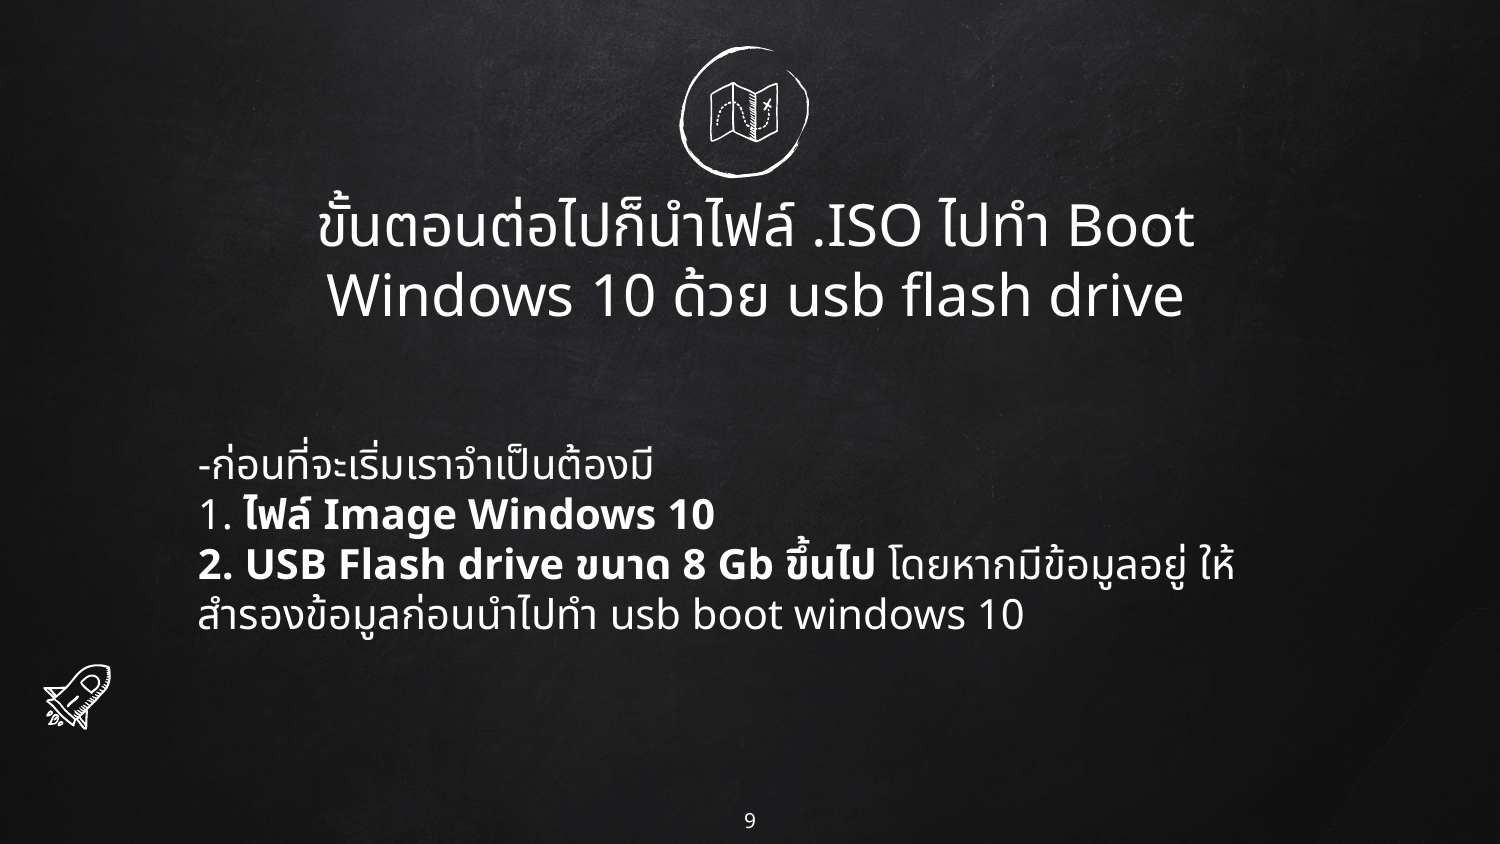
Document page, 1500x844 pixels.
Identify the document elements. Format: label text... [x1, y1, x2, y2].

picture [0, 0, 1500, 844]
text_box [679, 46, 809, 179]
text_box [710, 82, 778, 143]
slide_number 9 [705, 792, 795, 844]
title ขั้นตอนต่อไปก็นำไฟล์ .ISO ไปทำ Boot Windows 10 ด้วย usb flash drive -ก่อนที่จะเริ่มเราจำเป็นต้องมี 1. ไฟล์ Image Windows 10 2. USB Flash drive ขนาด 8 Gb ขึ้นไป โดยหากมีข้อมูลอยู่ ให้สำรองข้อมูลก่อนนำไปทำ usb boot windows 10 [183, 268, 1329, 844]
text_box [43, 664, 111, 730]
